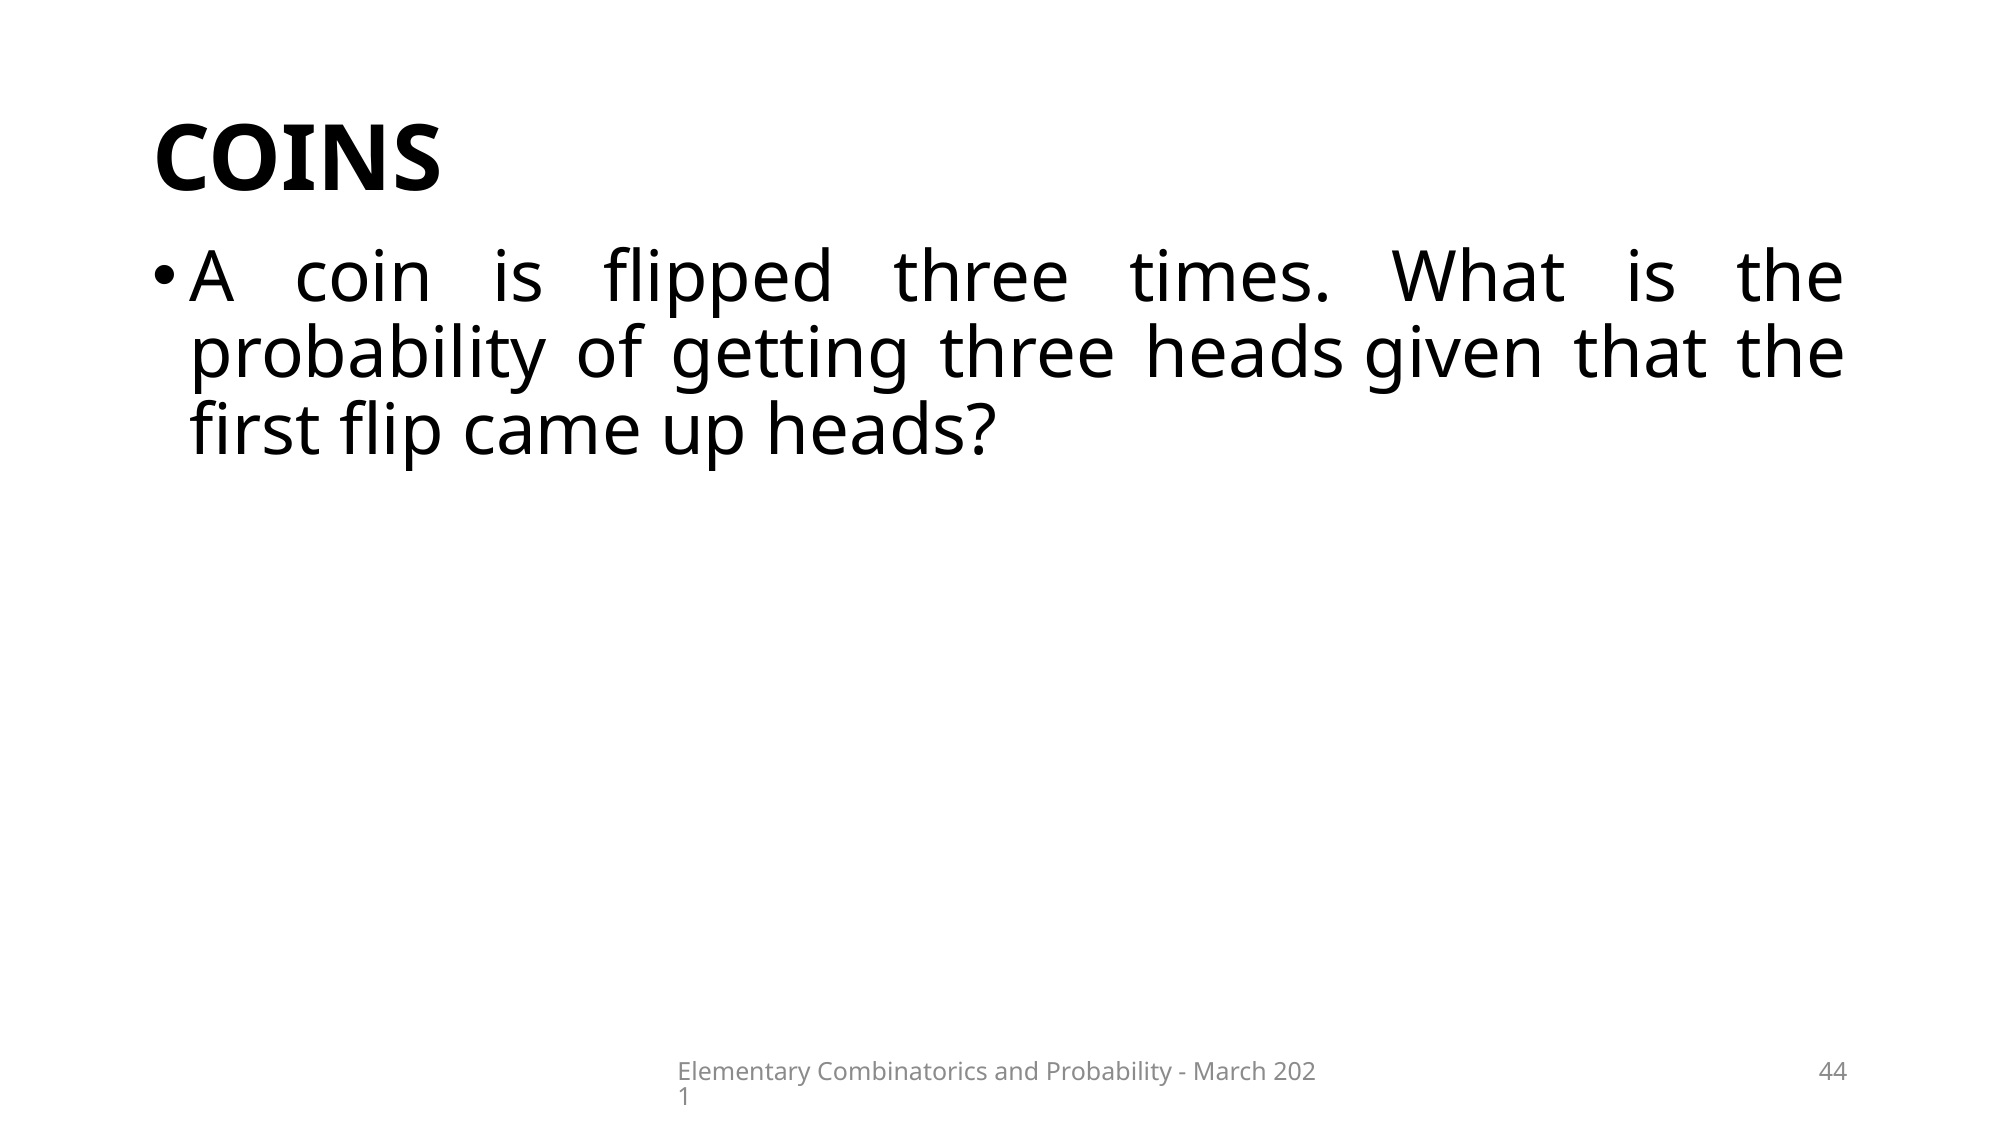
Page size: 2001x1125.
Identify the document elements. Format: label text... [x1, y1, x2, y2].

slide_number 44 [1412, 1042, 1863, 1103]
title coins [137, 52, 1863, 270]
footer Elementary Combinatorics and Probability - March 2021 [662, 1042, 1338, 1103]
